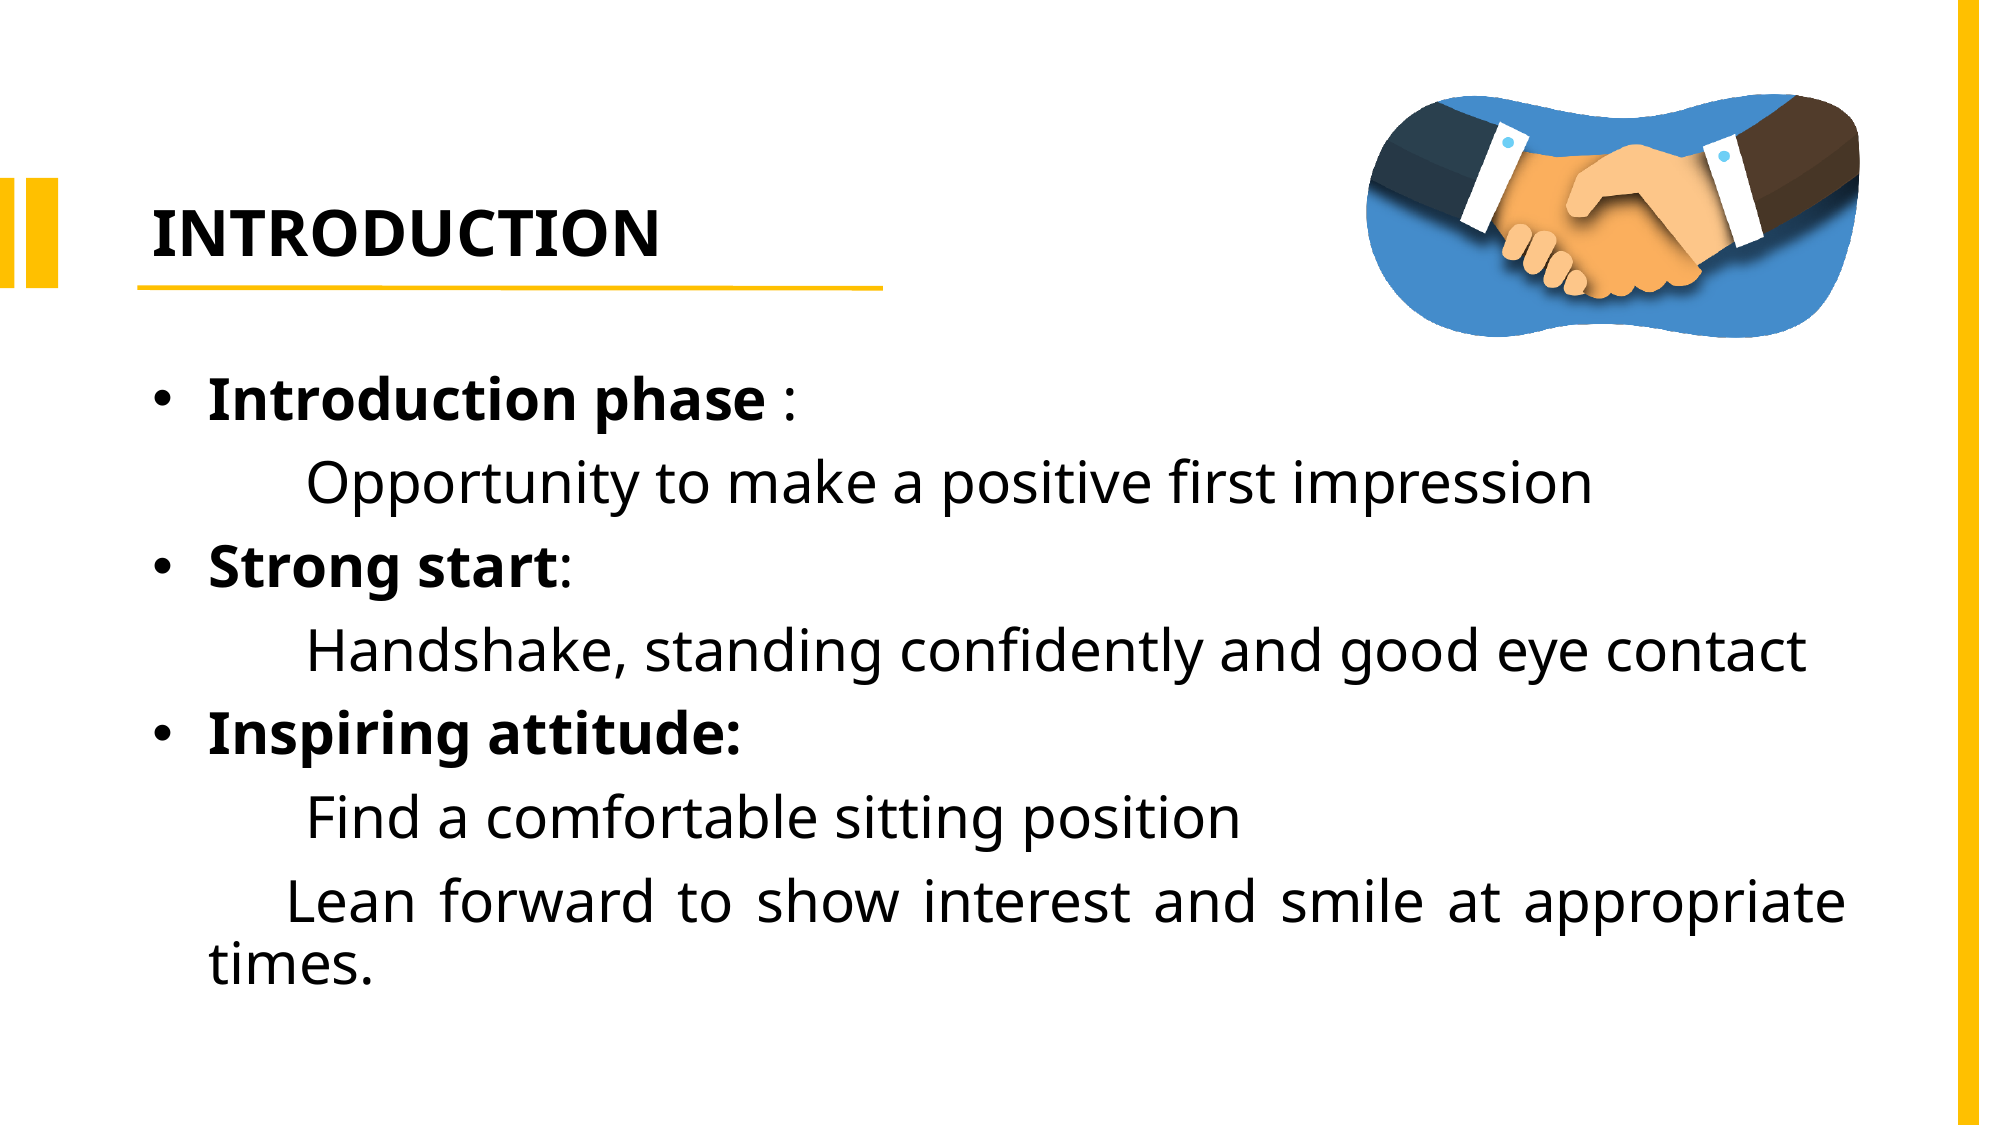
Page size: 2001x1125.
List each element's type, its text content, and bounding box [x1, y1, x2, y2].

picture [1360, 84, 1863, 342]
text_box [0, 177, 59, 289]
title INTRODUCTION [137, 124, 1360, 342]
list Introduction phase : Opportunity to make a positive first impression Strong start: Handshake, standing confidently and good eye contact Inspiring attitude: Find a comfortable sitting position Lean forward to show interest and smile at appropriate times. [137, 362, 1863, 1076]
